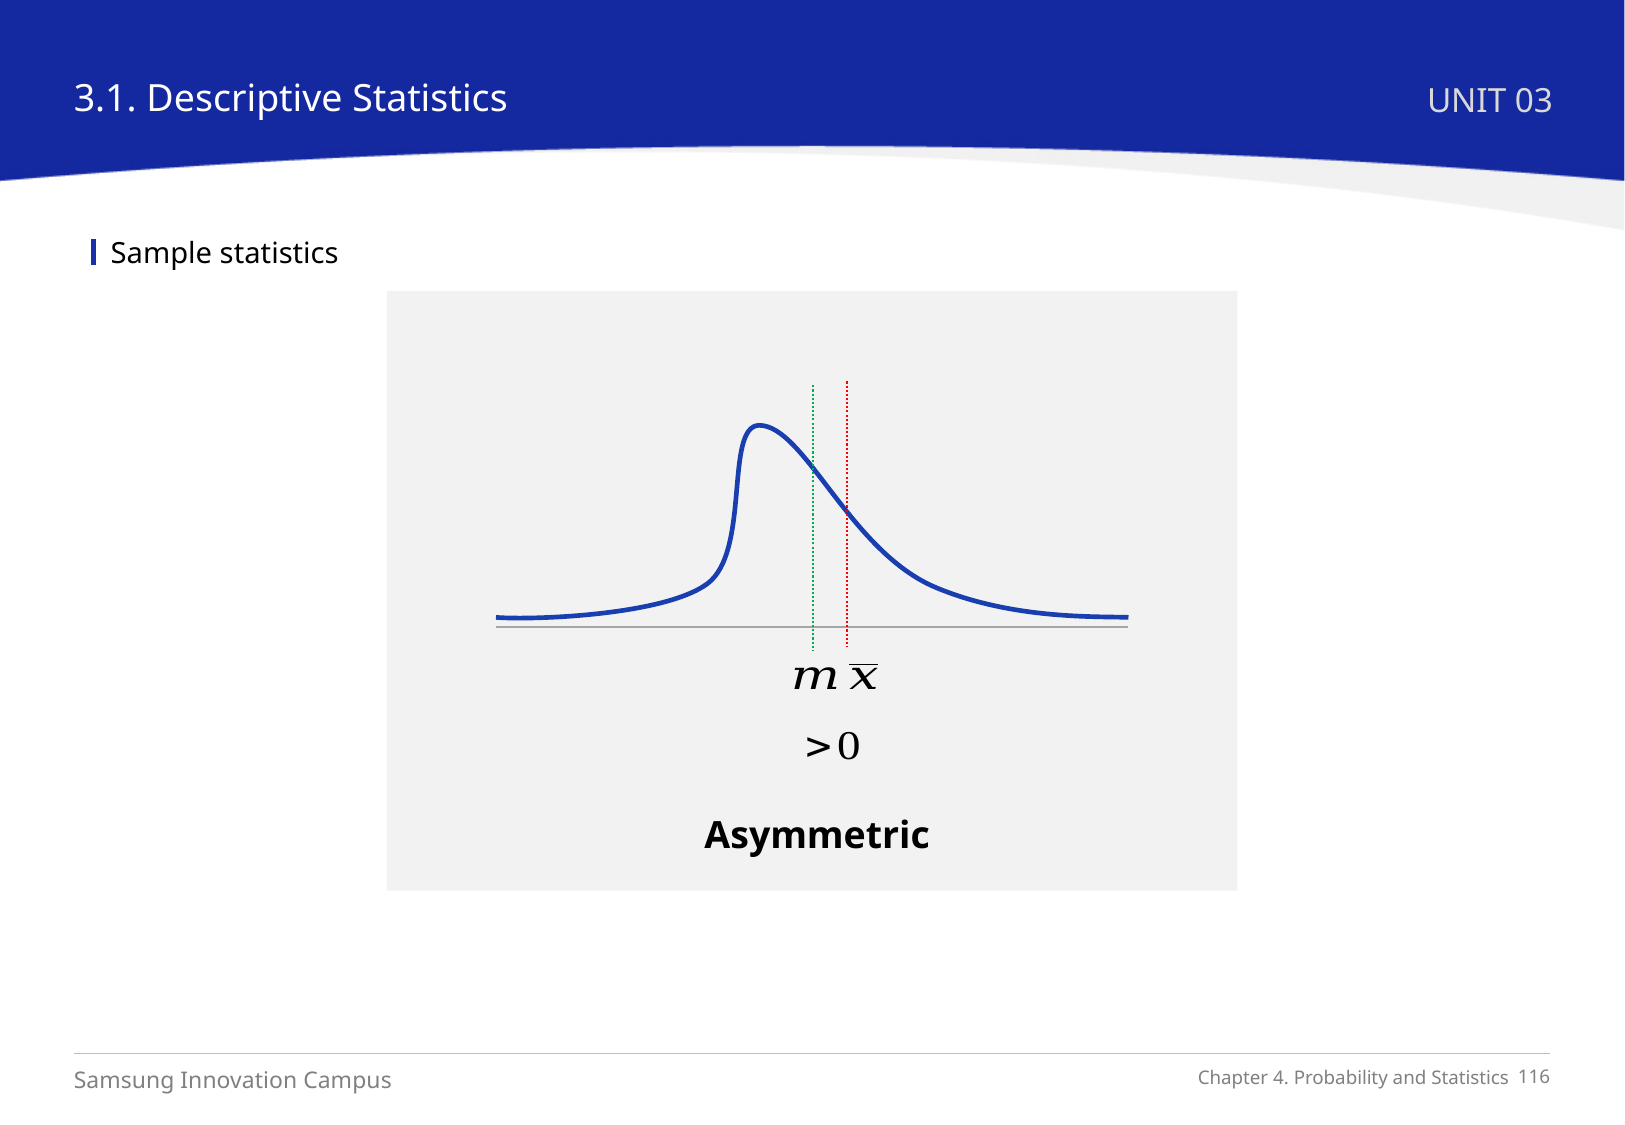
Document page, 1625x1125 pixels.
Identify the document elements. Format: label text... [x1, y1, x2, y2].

text_box Asymmetric [569, 803, 1065, 863]
picture [0, 0, 1625, 1125]
text_box [386, 290, 1238, 892]
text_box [495, 381, 1129, 770]
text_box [73, 73, 1554, 120]
text_box Sample statistics [91, 233, 1599, 270]
